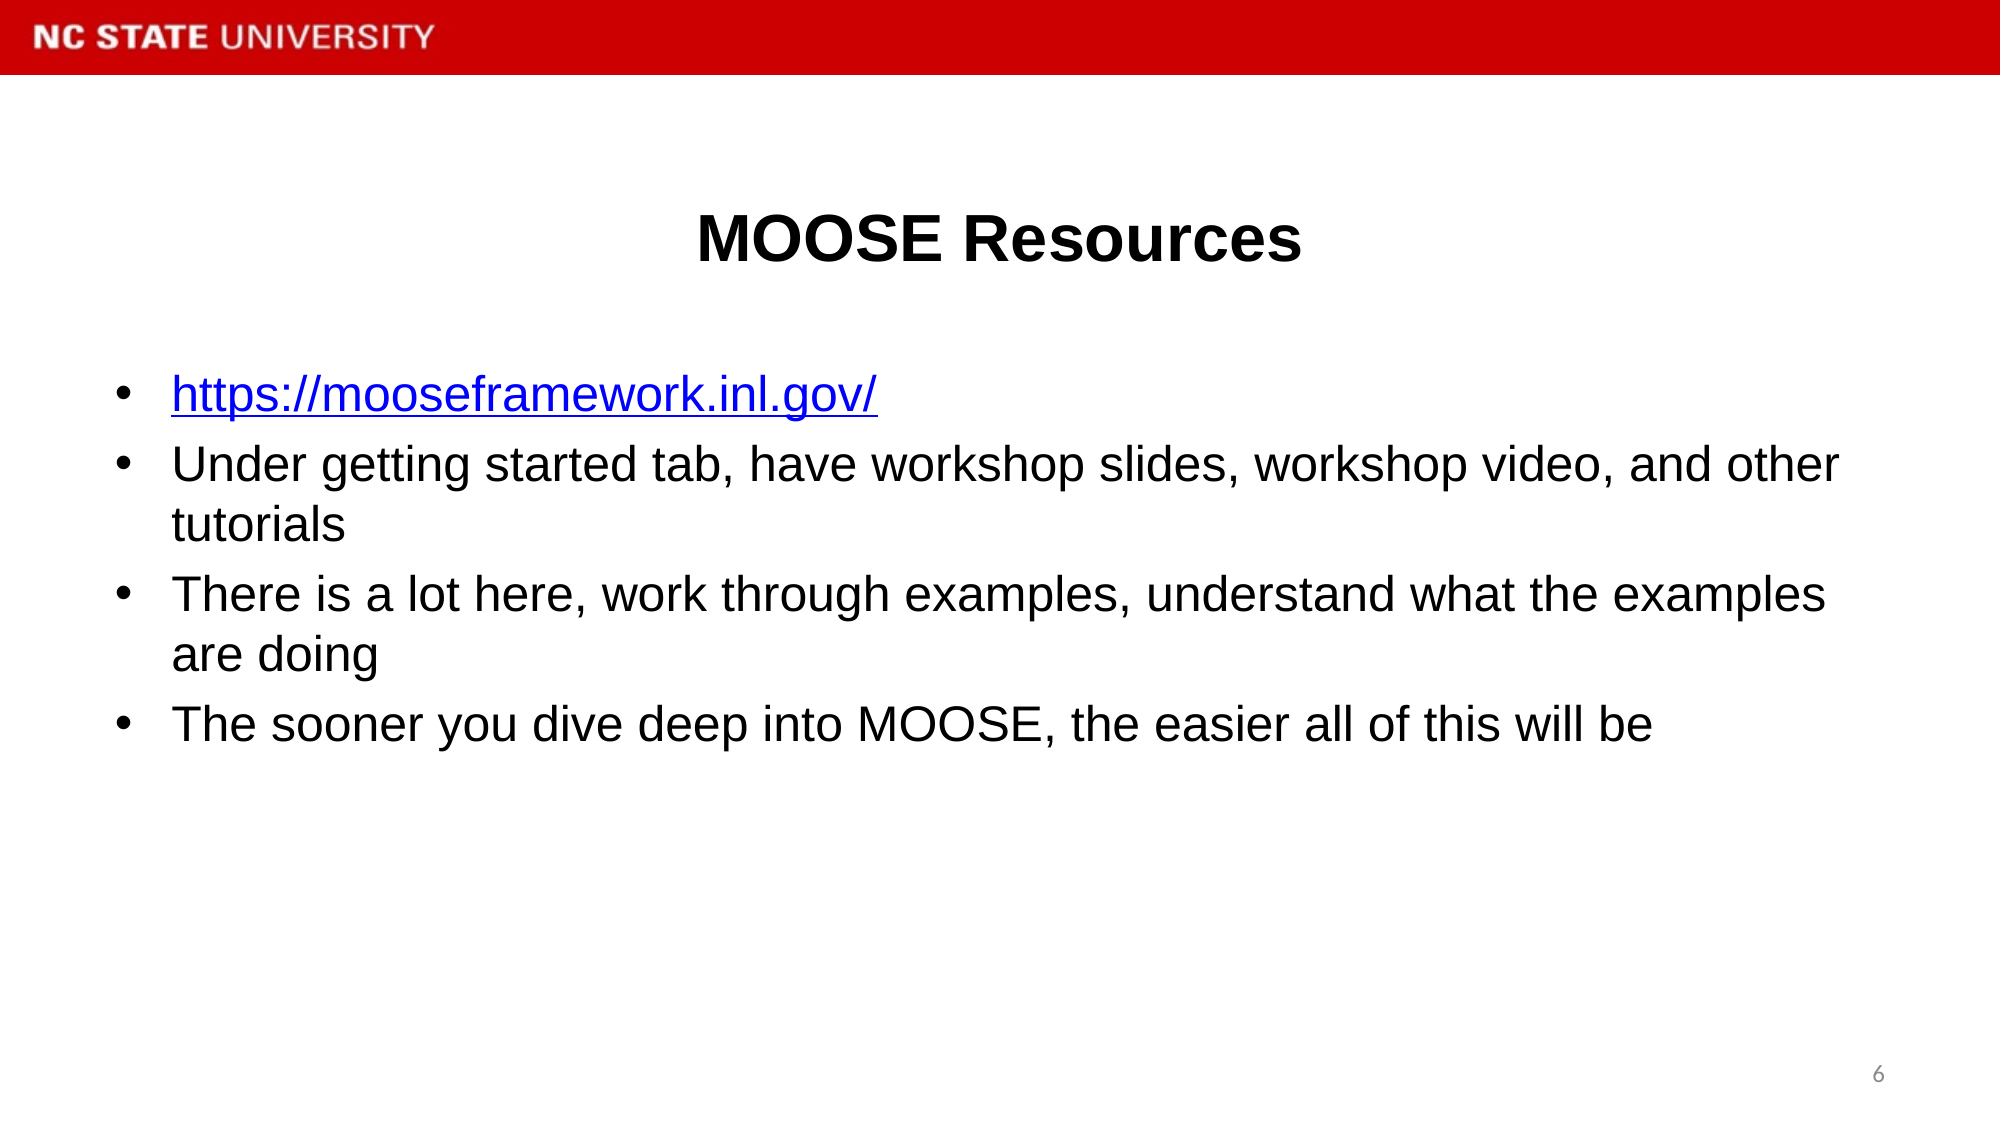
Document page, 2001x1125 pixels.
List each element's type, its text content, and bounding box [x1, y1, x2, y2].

list https://mooseframework.inl.gov/ Under getting started tab, have workshop slides, workshop video, and other tutorials There is a lot here, work through examples, understand what the examples are doing The sooner you dive deep into MOOSE, the easier all of this will be [99, 354, 1900, 1005]
picture [0, 0, 2000, 75]
slide_number 6 [1433, 1042, 1900, 1103]
title MOOSE Resources [99, 147, 1900, 323]
